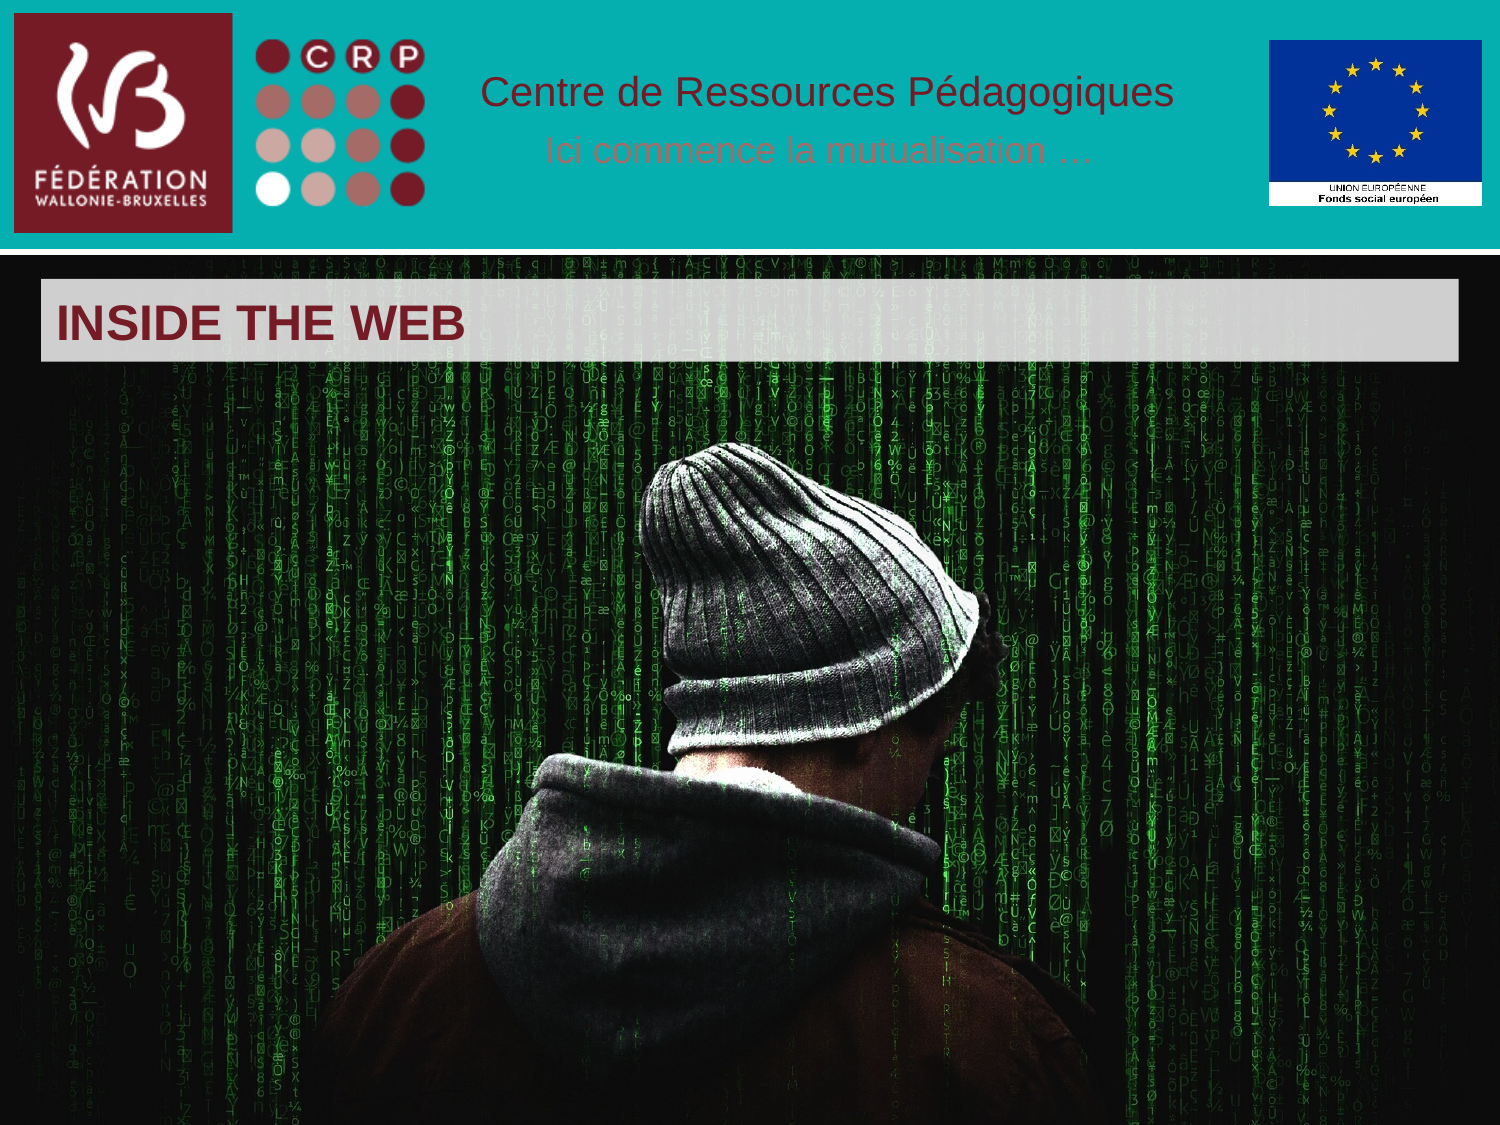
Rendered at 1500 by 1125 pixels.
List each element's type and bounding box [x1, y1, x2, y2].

picture [14, 13, 446, 233]
picture [0, 255, 1500, 1125]
picture [1269, 40, 1482, 206]
